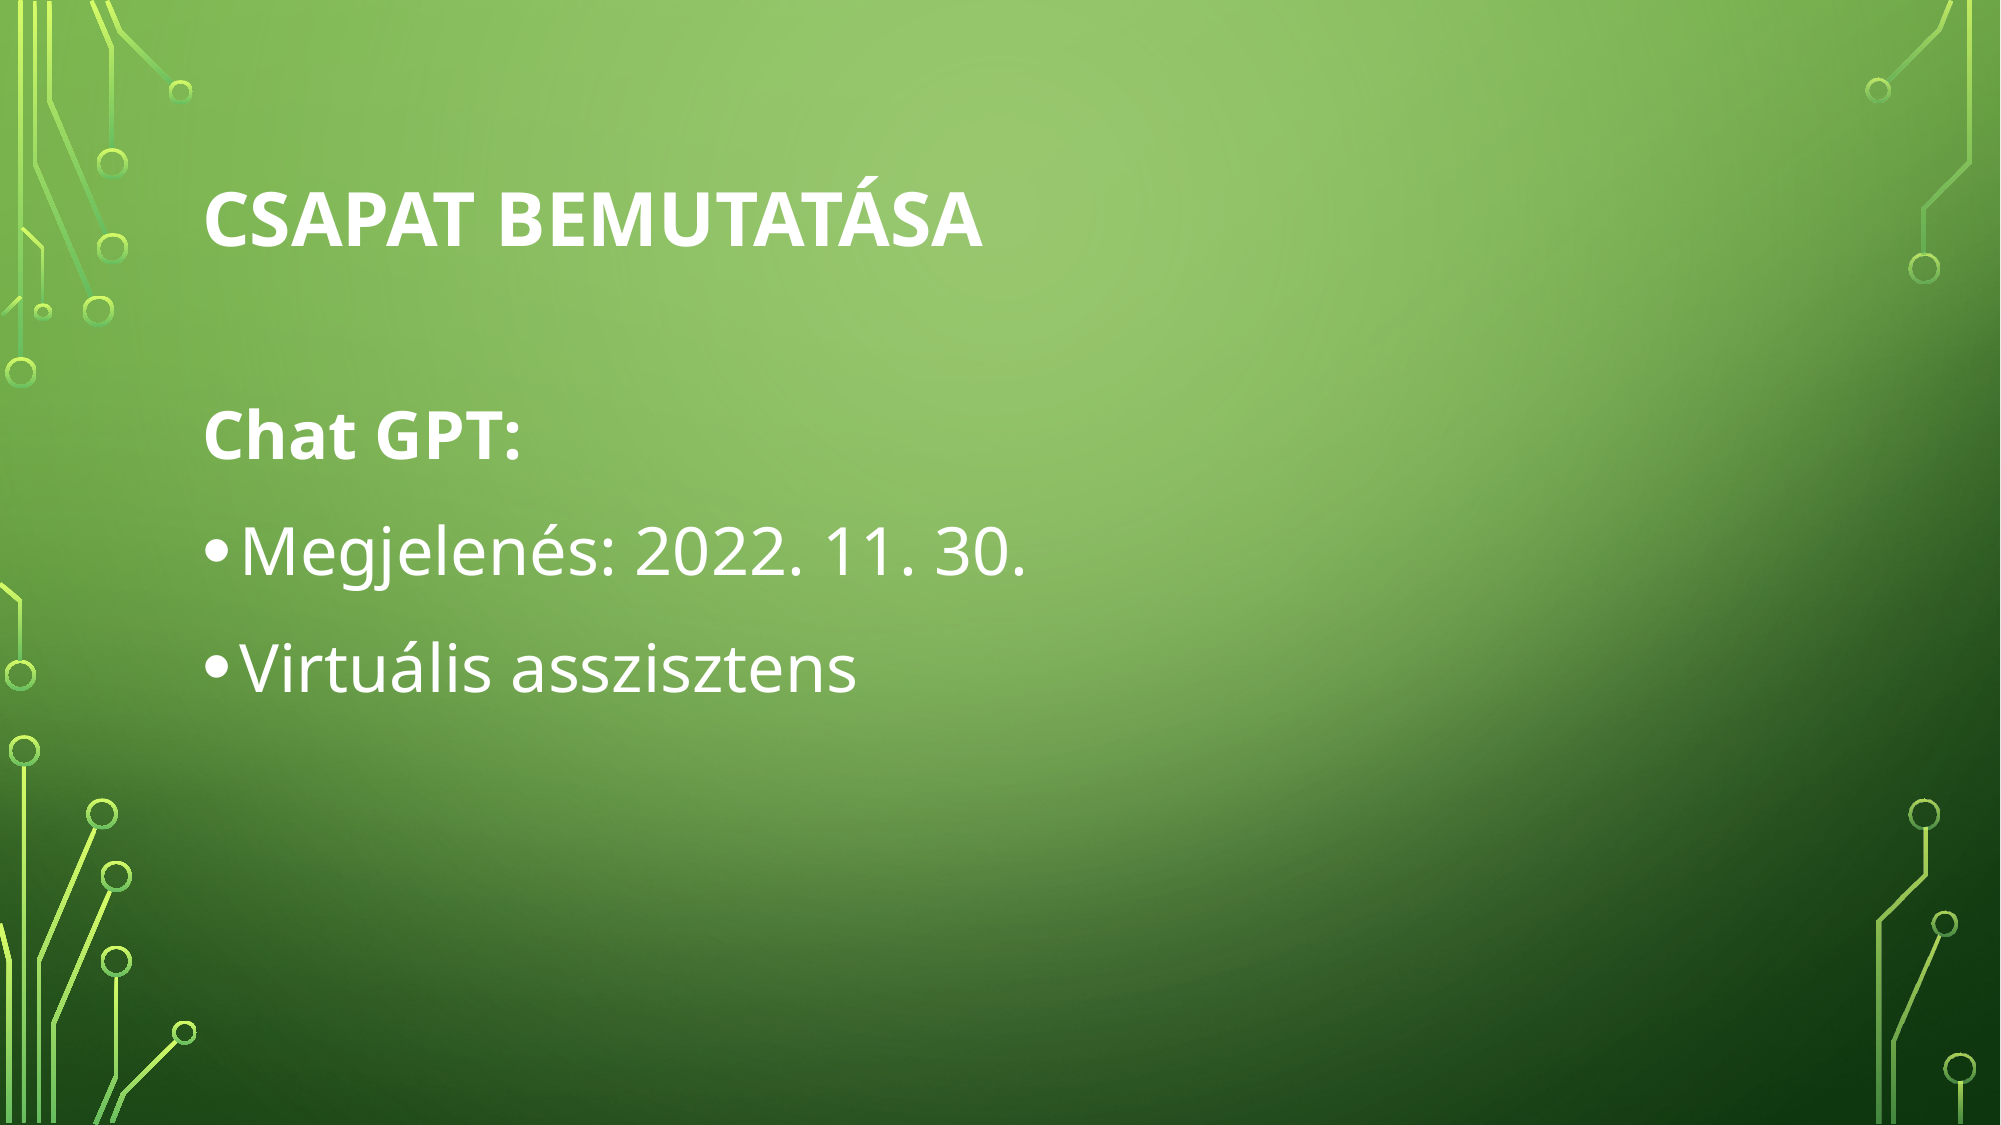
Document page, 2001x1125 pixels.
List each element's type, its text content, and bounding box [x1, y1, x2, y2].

title Csapat bemutatása [187, 101, 1813, 344]
list Chat GPT: Megjelenés: 2022. 11. 30. Virtuális asszisztens [187, 369, 1813, 950]
